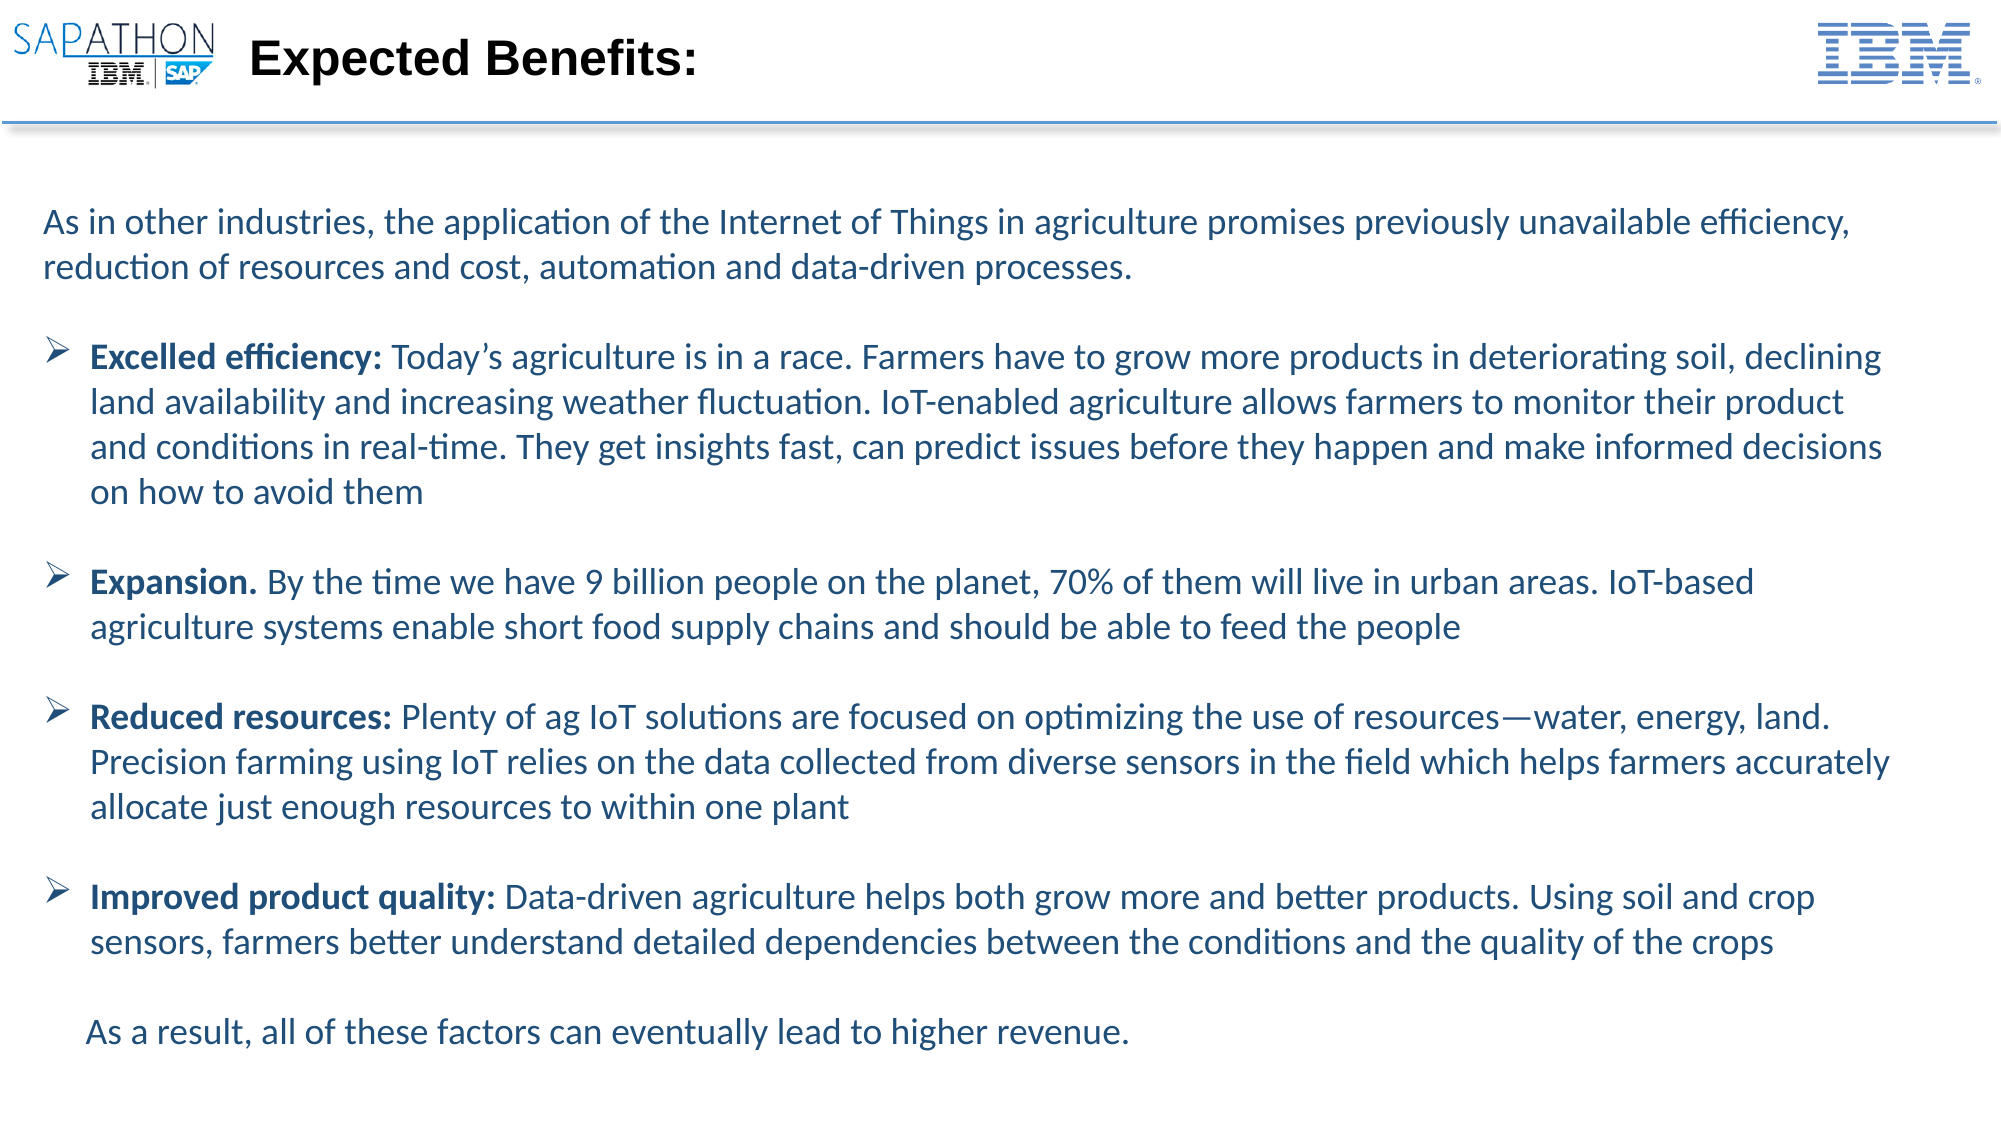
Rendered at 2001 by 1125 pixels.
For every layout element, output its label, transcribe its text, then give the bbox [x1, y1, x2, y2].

picture [2, 0, 252, 117]
picture [1855, 13, 1989, 94]
text_box As in other industries, the application of the Internet of Things in agriculture promises previously unavailable efficiency, reduction of resources and cost, automation and data-driven processes. Excelled efficiency: Today’s agriculture is in a race. Farmers have to grow more products in deteriorating soil, declining land availability and increasing weather fluctuation. IoT-enabled agriculture allows farmers to monitor their product and conditions in real-time. They get insights fast, can predict issues before they happen and make informed decisions on how to avoid them Expansion. By the time we have 9 billion people on the planet, 70% of them will live in urban areas. IoT-based agriculture systems enable short food supply chains and should be able to feed the people Reduced resources: Plenty of ag IoT solutions are focused on optimizing the use of resources—water, energy, land. Precision farming using IoT relies on the data collected from diverse sensors in the field which helps farmers accurately allocate just enough resources to within one plant Improved product quality: Data-driven agriculture helps both grow more and better products. Using soil and crop sensors, farmers better understand detailed dependencies between the conditions and the quality of the crops As a result, all of these factors can eventually lead to higher revenue. [28, 189, 1925, 1060]
title Expected Benefits: [234, 10, 1855, 94]
